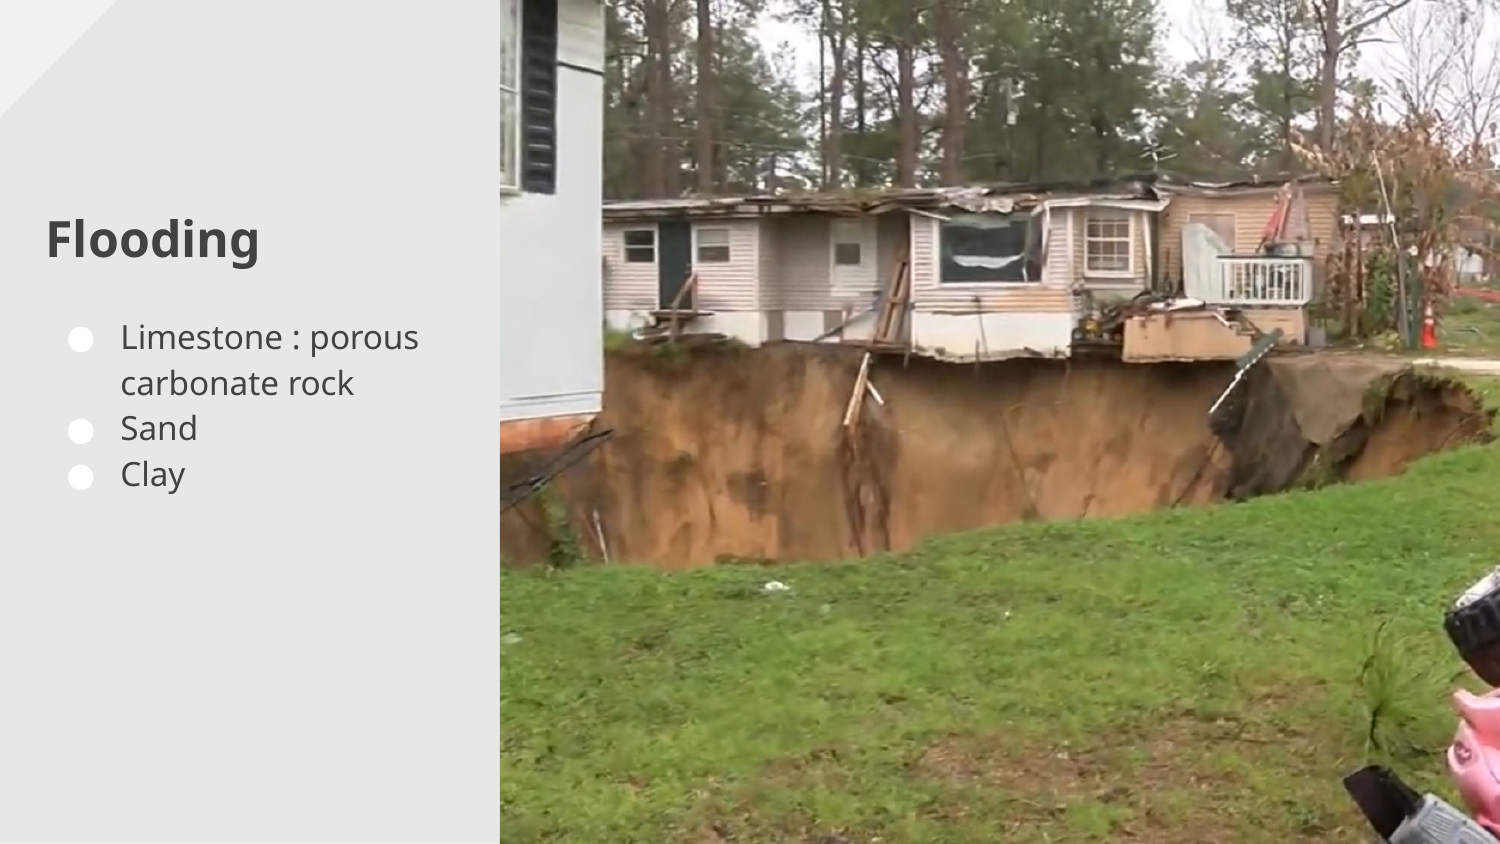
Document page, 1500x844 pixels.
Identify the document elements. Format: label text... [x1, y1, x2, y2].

list Limestone : porous carbonate rock Sand Clay [30, 294, 471, 712]
picture [499, 0, 1500, 844]
title Flooding [30, 111, 471, 283]
